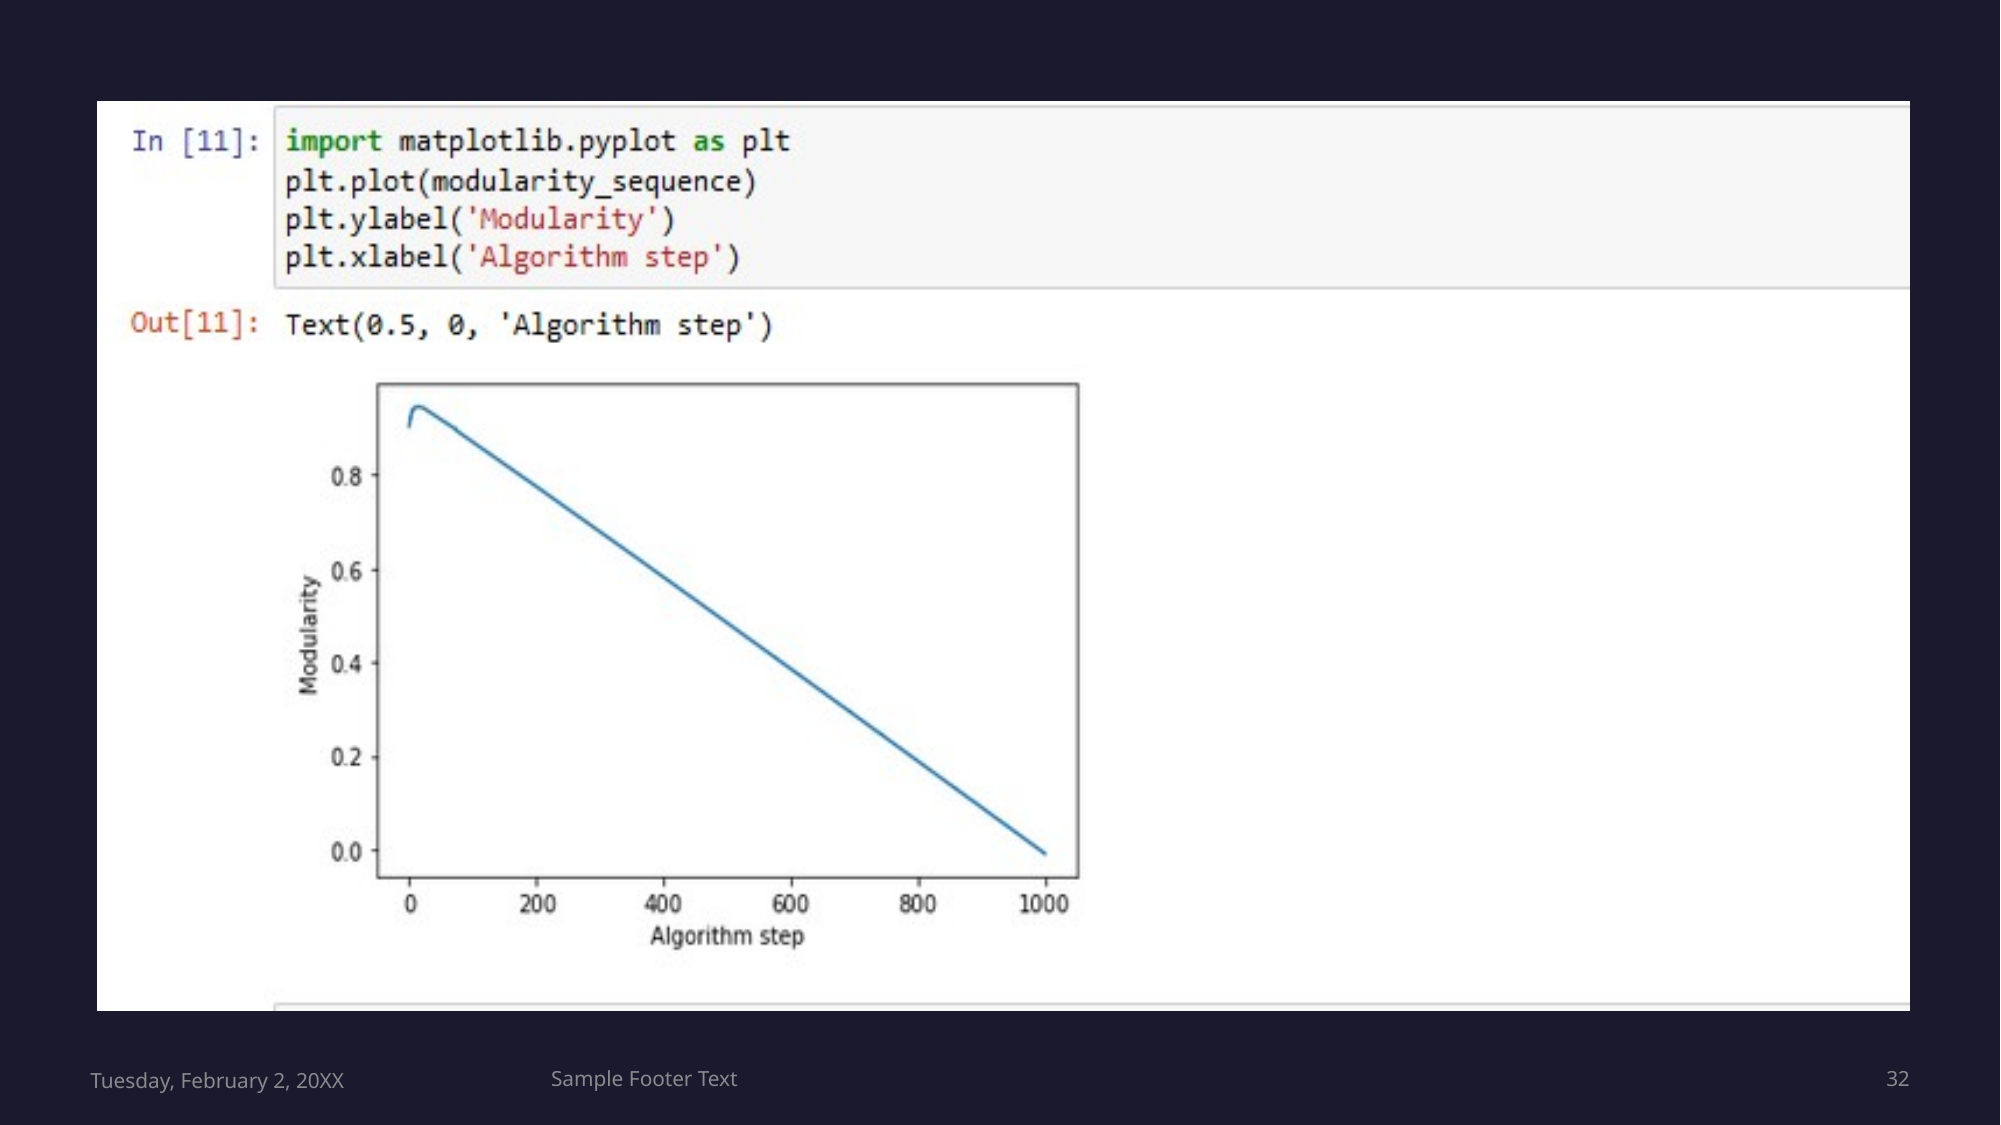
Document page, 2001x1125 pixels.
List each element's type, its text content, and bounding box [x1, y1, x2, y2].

picture [97, 101, 1910, 1011]
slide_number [90, 1067, 522, 1093]
slide_number 32 [1632, 1067, 1910, 1093]
footer Sample Footer Text [551, 1067, 1598, 1093]
